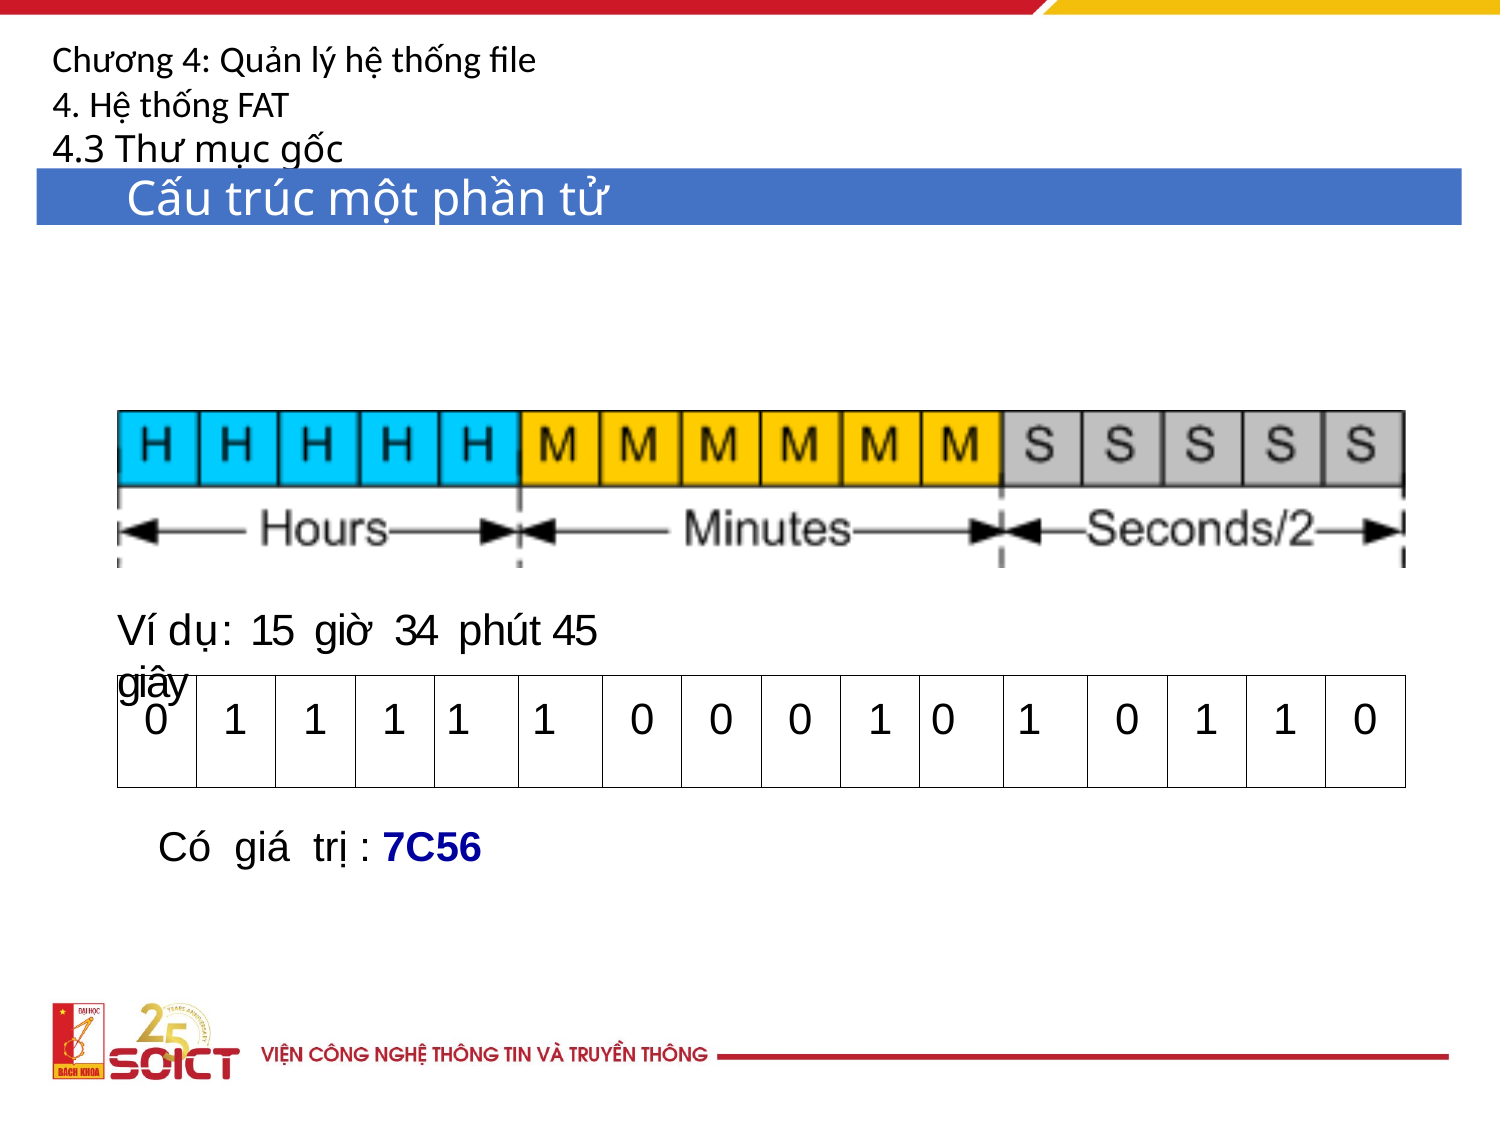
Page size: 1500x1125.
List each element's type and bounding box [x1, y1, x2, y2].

table_header [197, 773, 275, 787]
picture [0, 0, 1500, 1125]
table_header [1326, 676, 1405, 787]
text_box [117, 410, 1406, 568]
table_header [435, 773, 518, 787]
table_header [762, 676, 840, 787]
text_box [112, 597, 679, 773]
table_header [118, 773, 196, 787]
table_header [356, 773, 434, 787]
text_box [36, 27, 1472, 226]
table_header [519, 773, 602, 787]
table_header [1168, 676, 1246, 787]
table_header [1088, 676, 1167, 787]
table_header [841, 676, 919, 787]
table_header [603, 676, 681, 787]
table_header [920, 676, 1003, 787]
table_header [1247, 676, 1325, 787]
text_box [138, 812, 498, 878]
table_header [682, 676, 761, 787]
table_header [276, 773, 355, 787]
table_header [1004, 676, 1087, 787]
